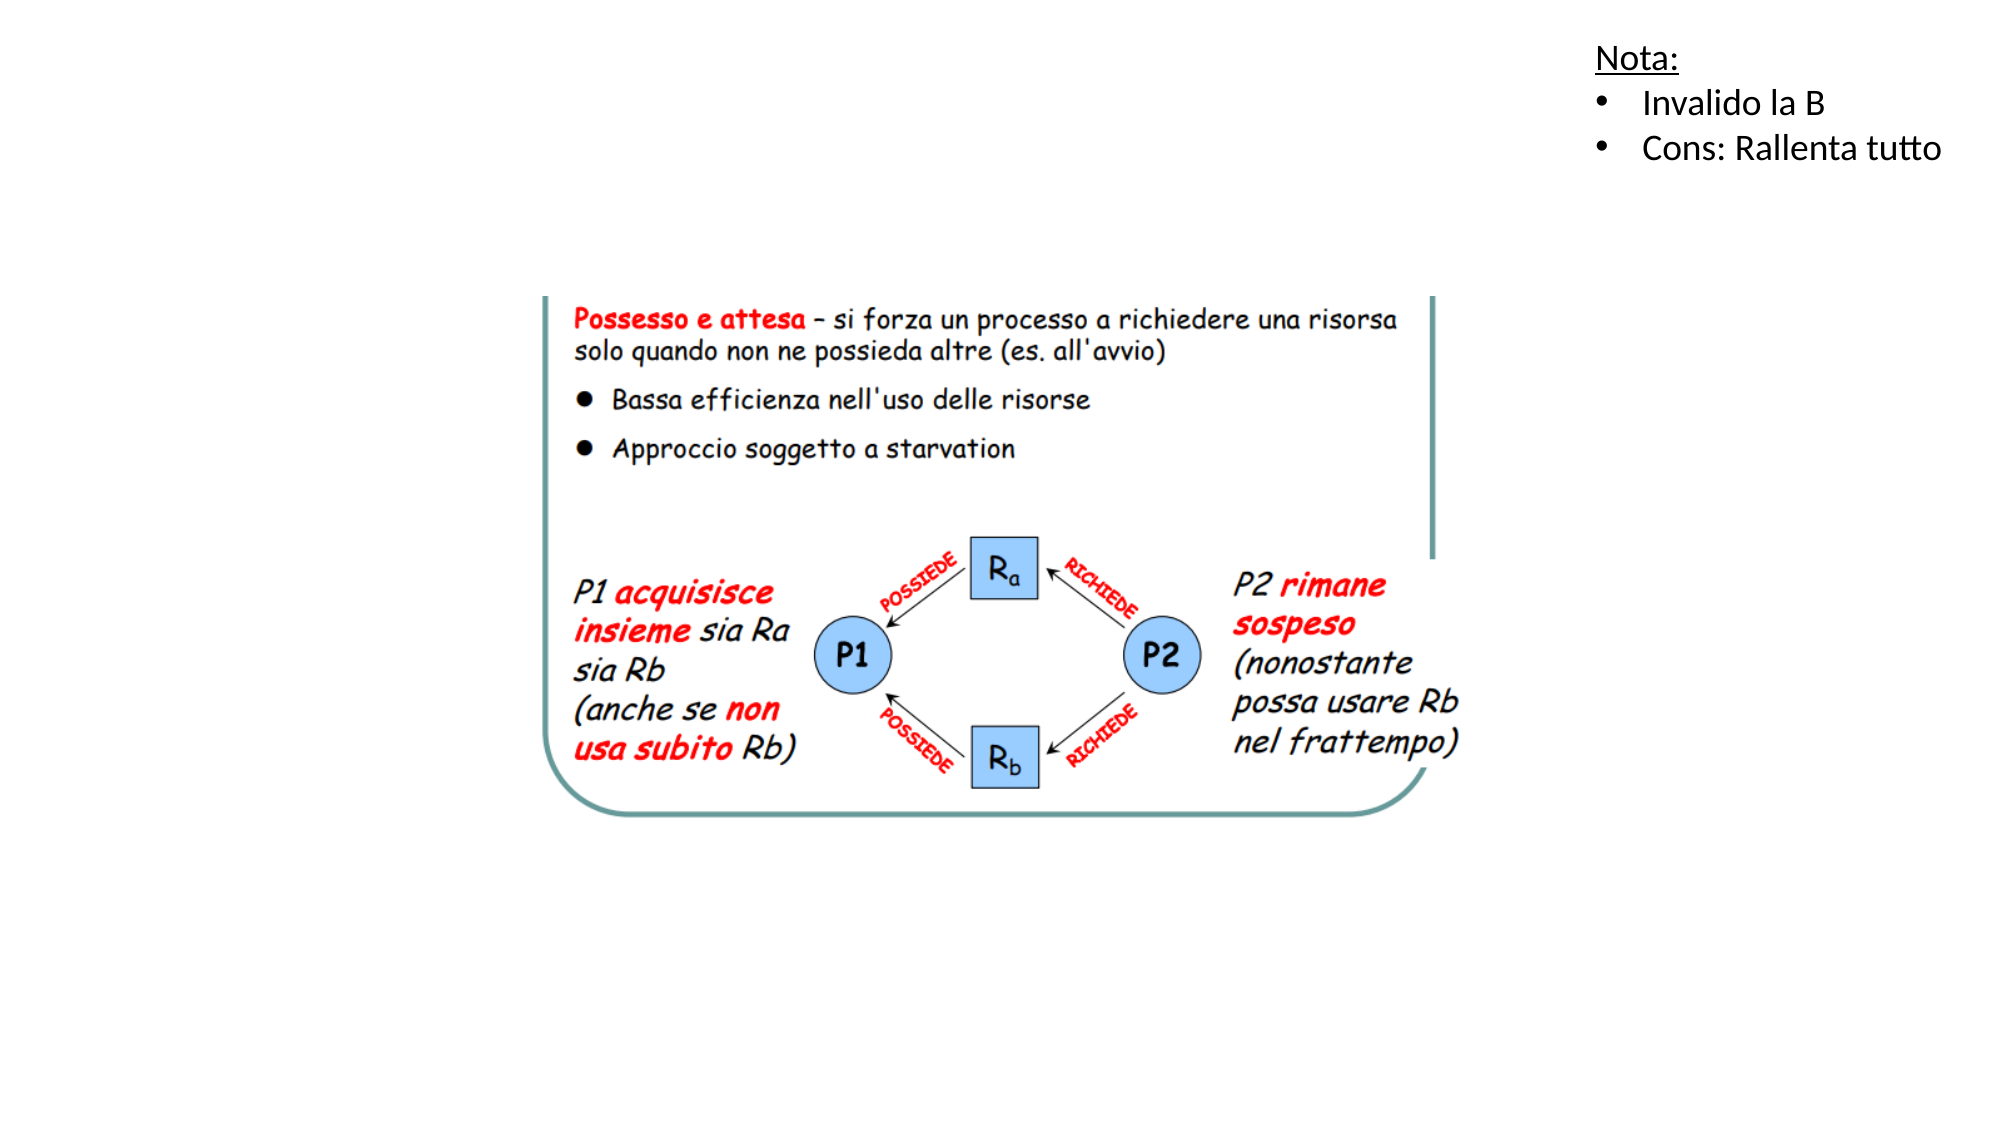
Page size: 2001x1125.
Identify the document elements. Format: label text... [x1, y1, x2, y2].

text_box Nota: Invalido la B Cons: Rallenta tutto [1580, 25, 1958, 176]
picture [525, 296, 1475, 829]
